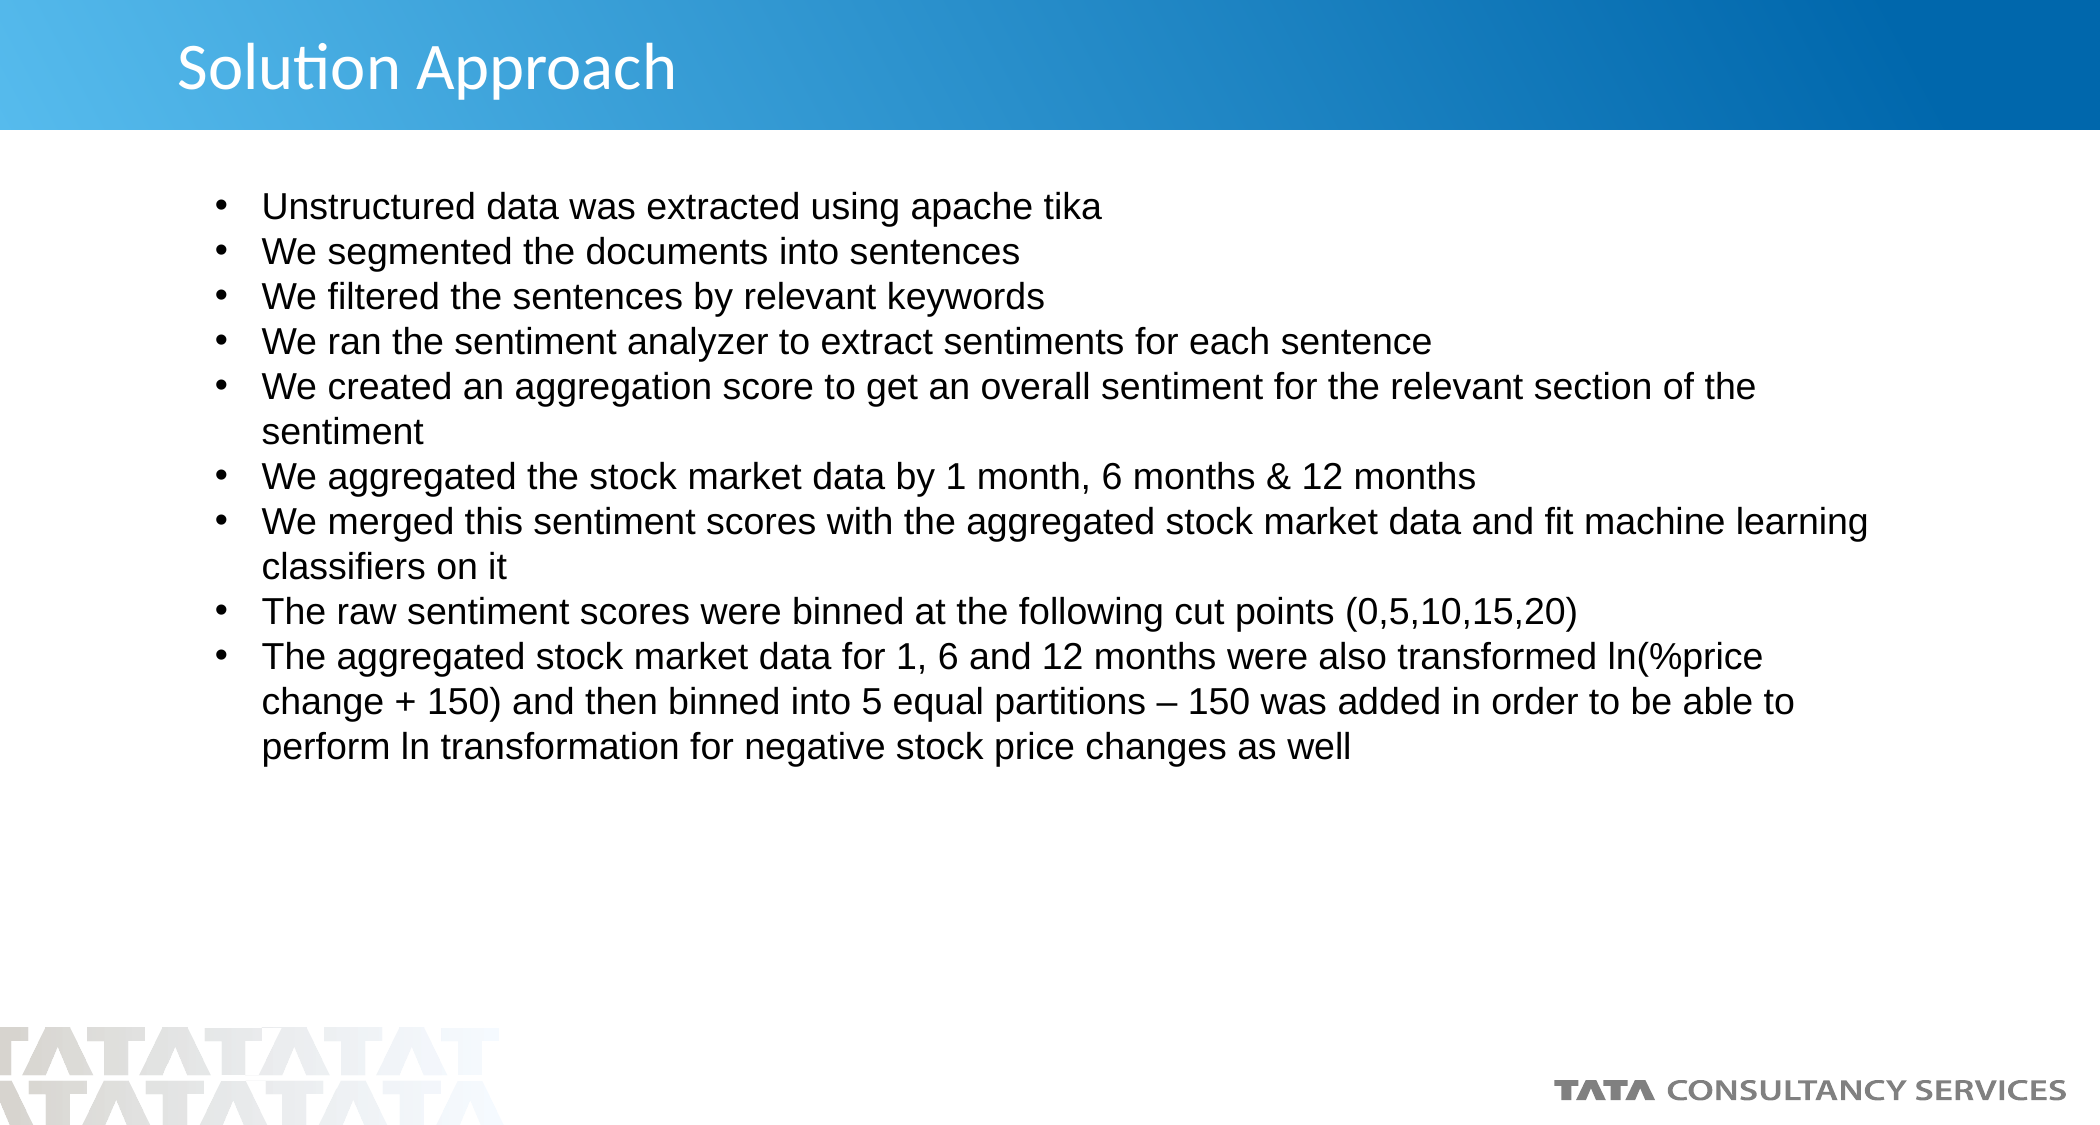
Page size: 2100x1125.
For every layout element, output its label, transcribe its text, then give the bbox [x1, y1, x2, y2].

title Solution Approach [162, 0, 2100, 125]
text_box Unstructured data was extracted using apache tika We segmented the documents into sentences We filtered the sentences by relevant keywords We ran the sentiment analyzer to extract sentiments for each sentence We created an aggregation score to get an overall sentiment for the relevant section of the sentiment We aggregated the stock market data by 1 month, 6 months & 12 months We merged this sentiment scores with the aggregated stock market data and fit machine learning classifiers on it The raw sentiment scores were binned at the following cut points (0,5,10,15,20) The aggregated stock market data for 1, 6 and 12 months were also transformed ln(%price change + 150) and then binned into 5 equal partitions – 150 was added in order to be able to perform ln transformation for negative stock price changes as well [200, 174, 1888, 775]
